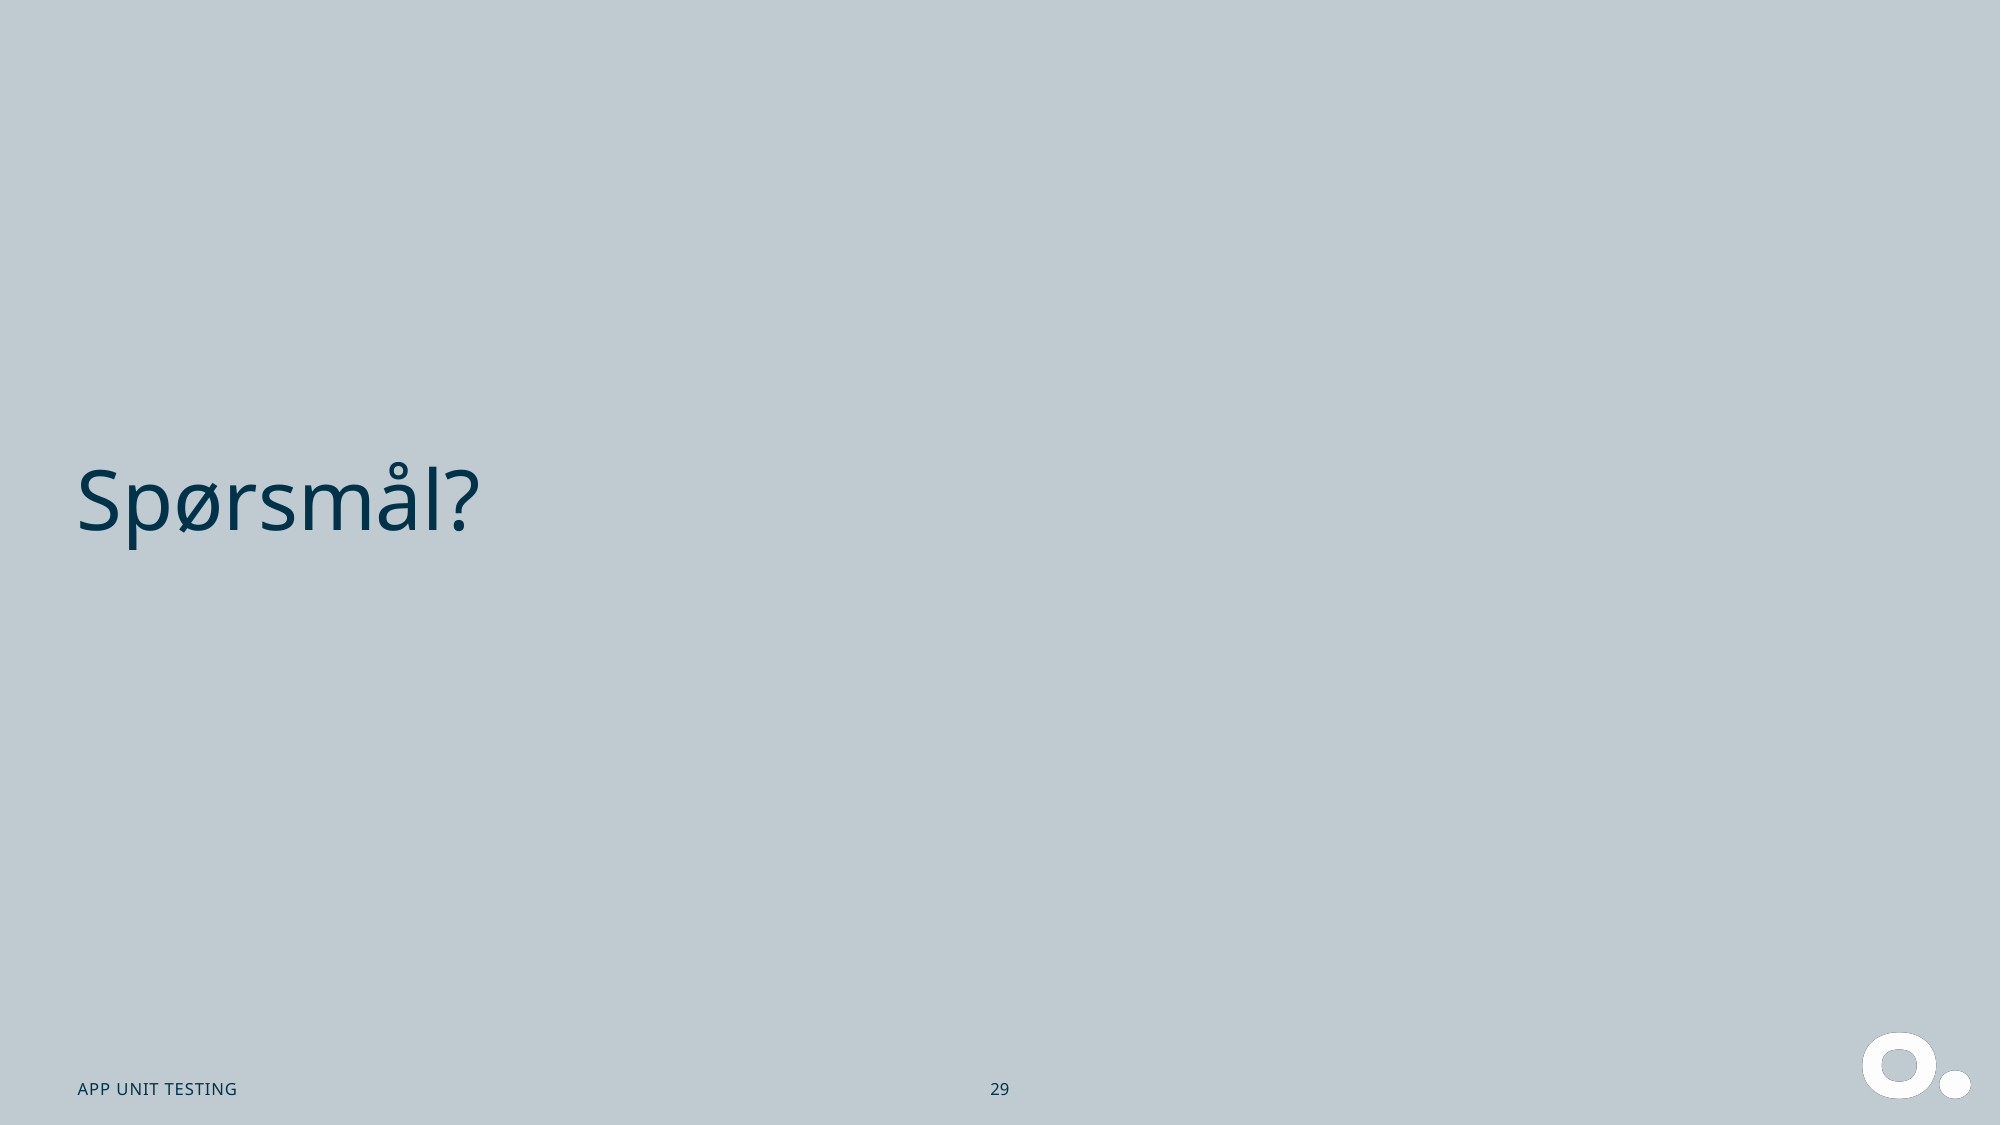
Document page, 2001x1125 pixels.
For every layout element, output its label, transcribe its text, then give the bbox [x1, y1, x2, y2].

picture [1860, 1030, 1973, 1101]
footer APP Unit testing [77, 1078, 669, 1103]
slide_number 29 [940, 1078, 1059, 1103]
title Spørsmål? [76, 112, 1424, 549]
